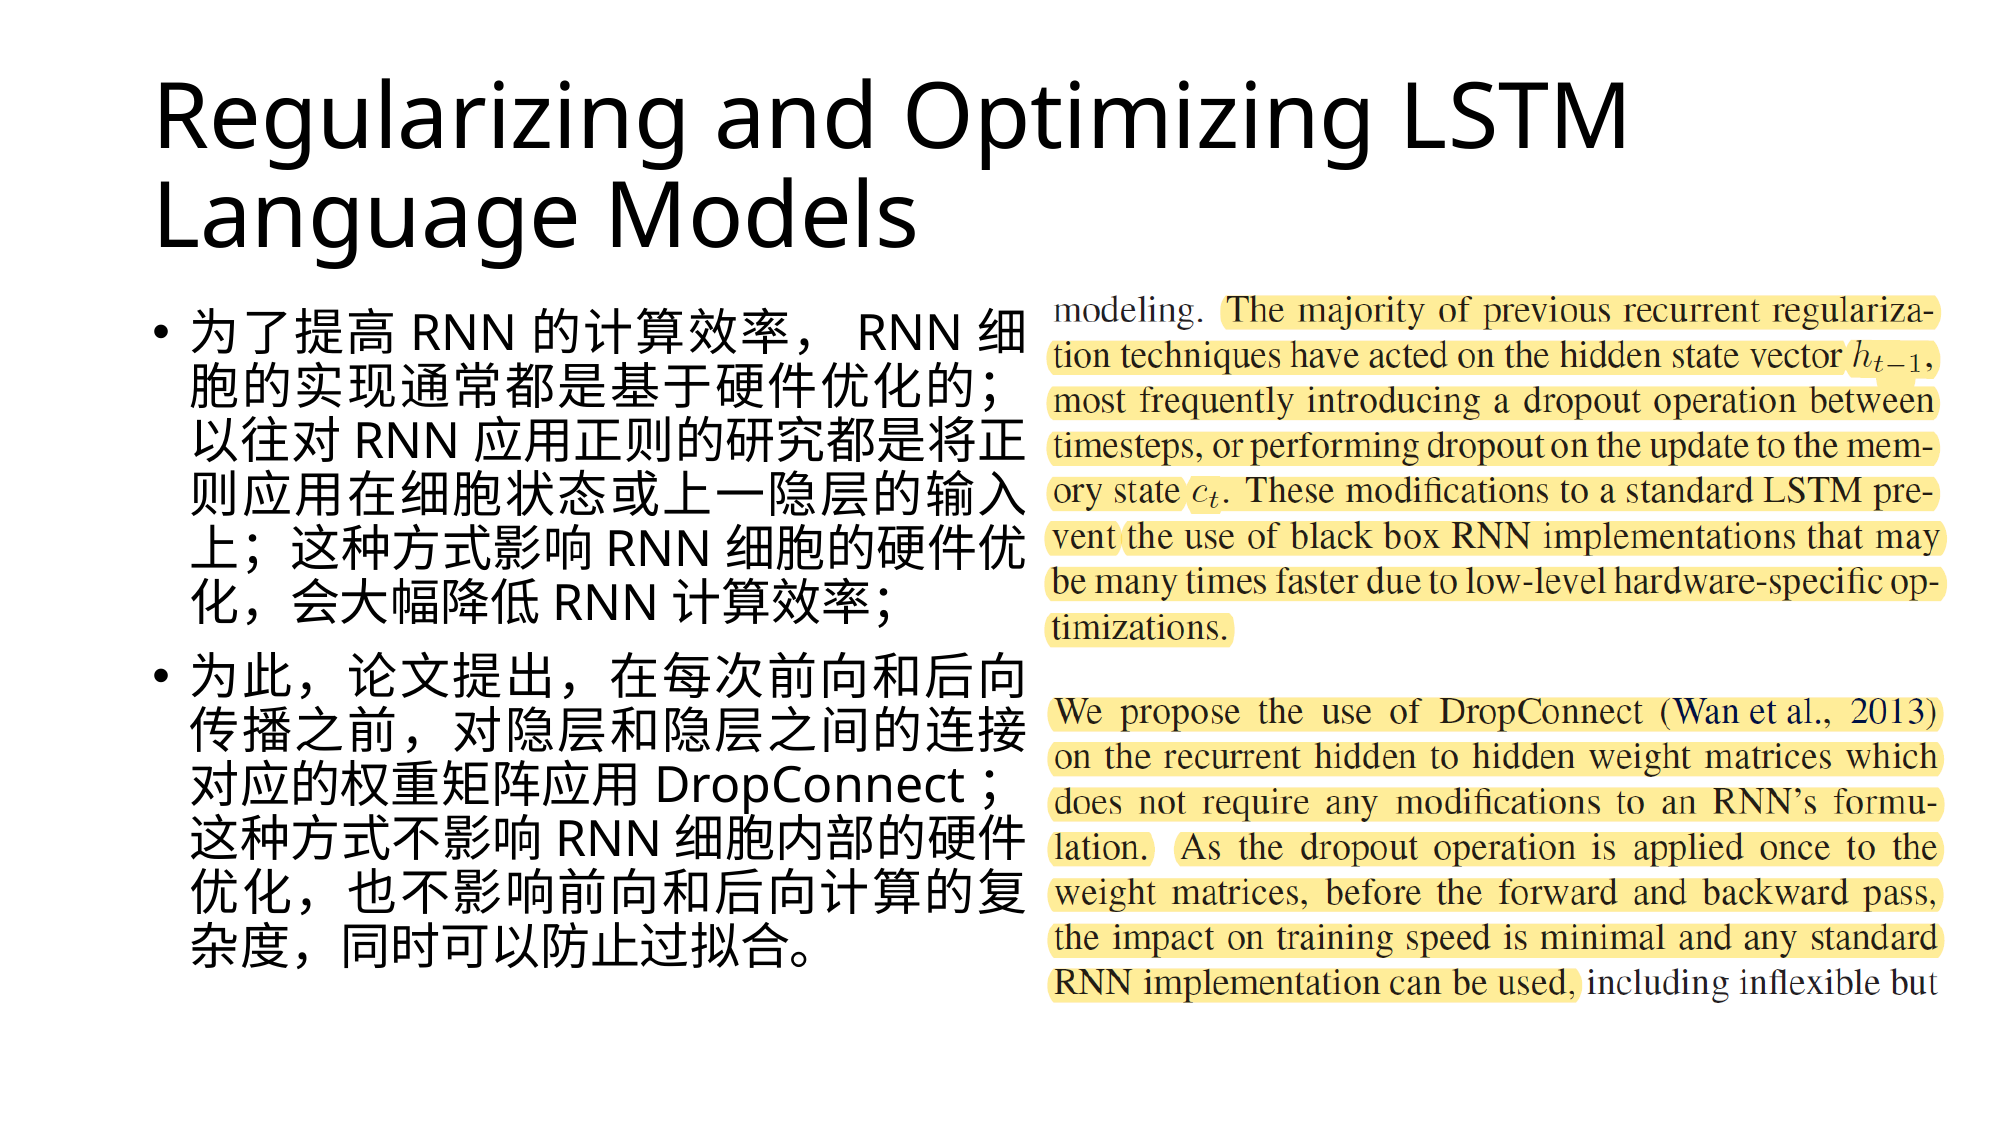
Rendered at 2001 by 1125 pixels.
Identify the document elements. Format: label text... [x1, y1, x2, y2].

list 为了提高RNN的计算效率，RNN细胞的实现通常都是基于硬件优化的；以往对RNN应用正则的研究都是将正则应用在细胞状态或上一隐层的输入上；这种方式影响RNN细胞的硬件优化，会大幅降低RNN计算效率； 为此，论文提出，在每次前向和后向传播之前，对隐层和隐层之间的连接对应的权重矩阵应用DropConnect；这种方式不影响RNN细胞内部的硬件优化，也不影响前向和后向计算的复杂度，同时可以防止过拟合。 [137, 299, 1043, 1014]
title Regularizing and Optimizing LSTM Language Models [137, 59, 1863, 278]
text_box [1042, 289, 1948, 657]
picture [1042, 684, 1948, 1009]
